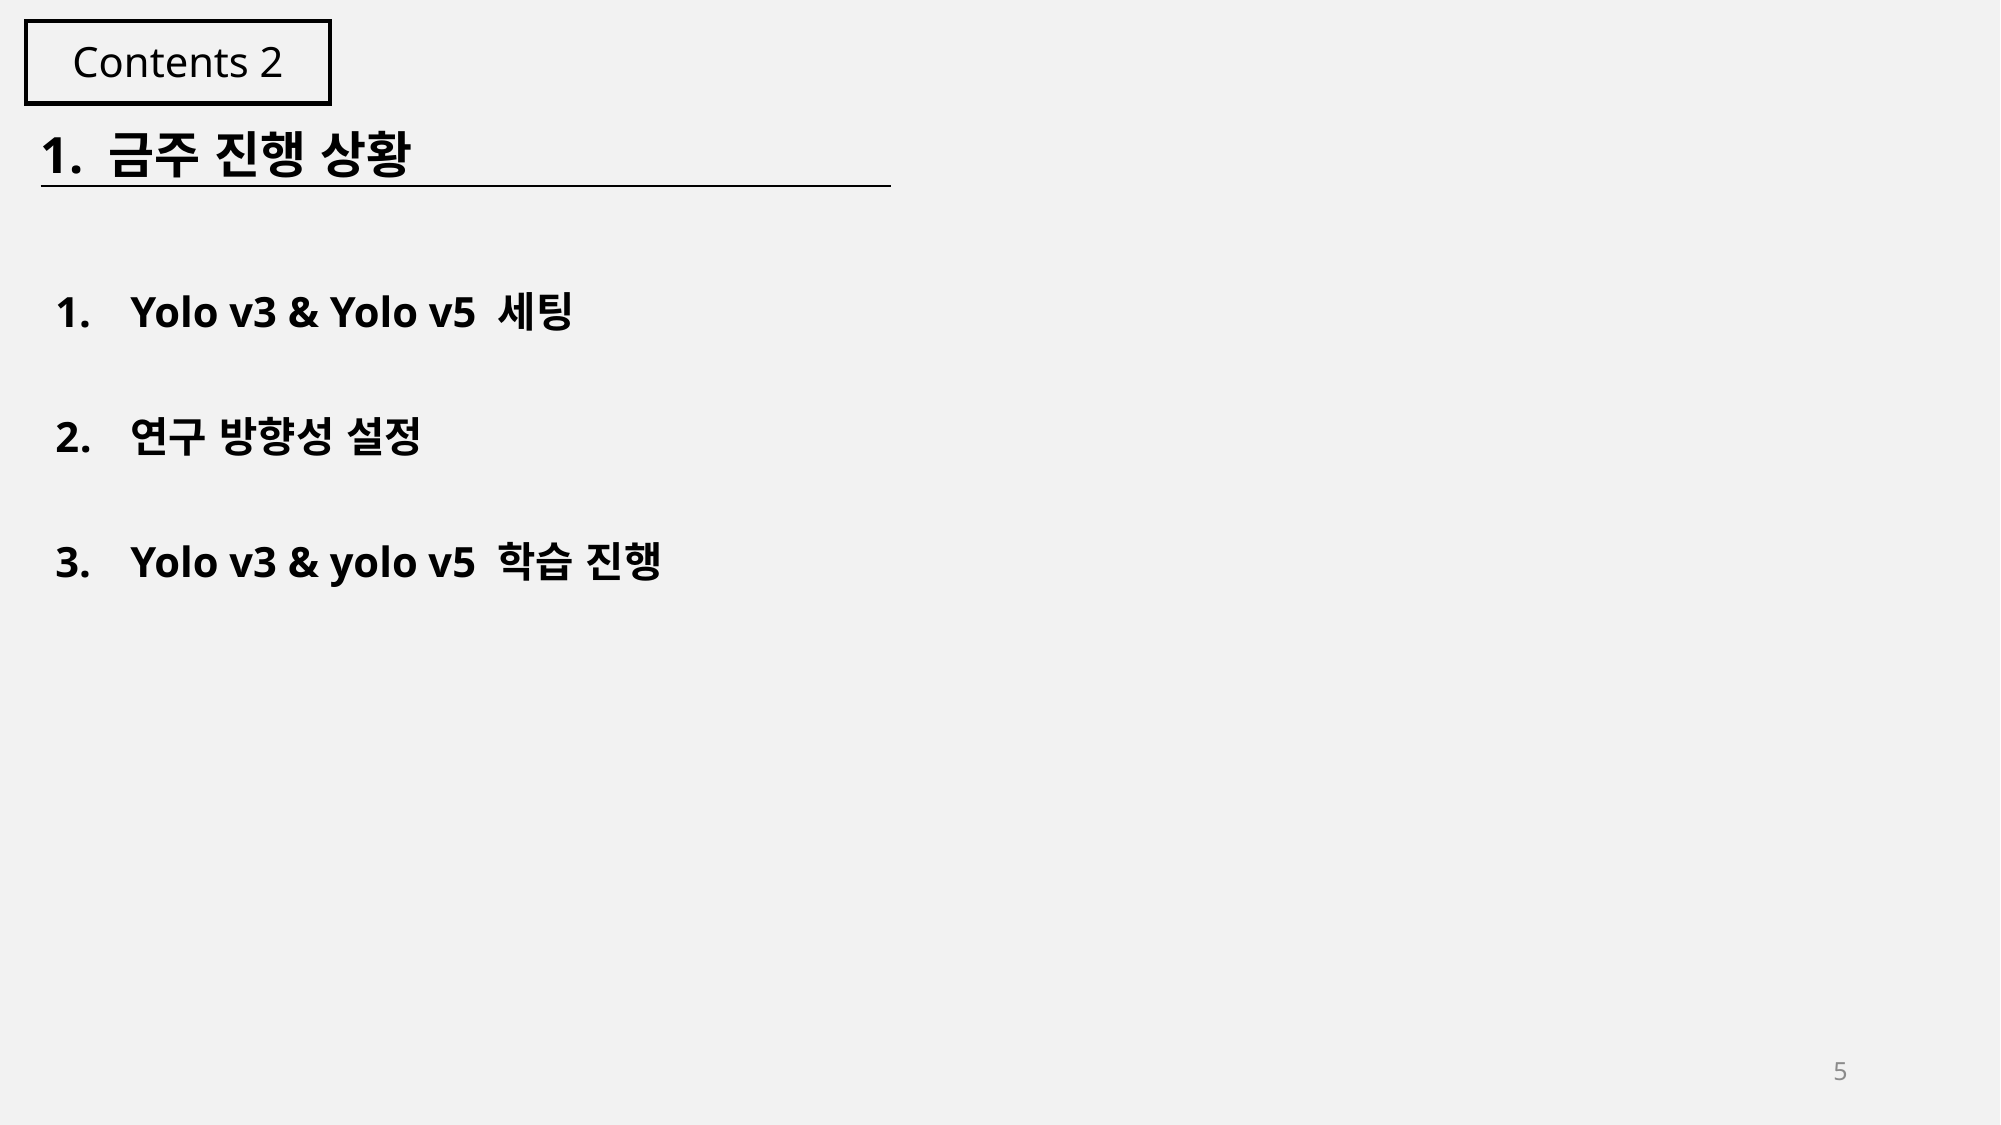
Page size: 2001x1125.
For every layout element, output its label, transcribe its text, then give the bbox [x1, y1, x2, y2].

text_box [26, 20, 330, 104]
text_box Yolo v3 & Yolo v5 세팅 연구 방향성 설정 Yolo v3 & yolo v5 학습 진행 [40, 203, 1977, 593]
text_box 1. 금주 진행 상황 [26, 98, 1421, 191]
slide_number 5 [1412, 1042, 1863, 1103]
